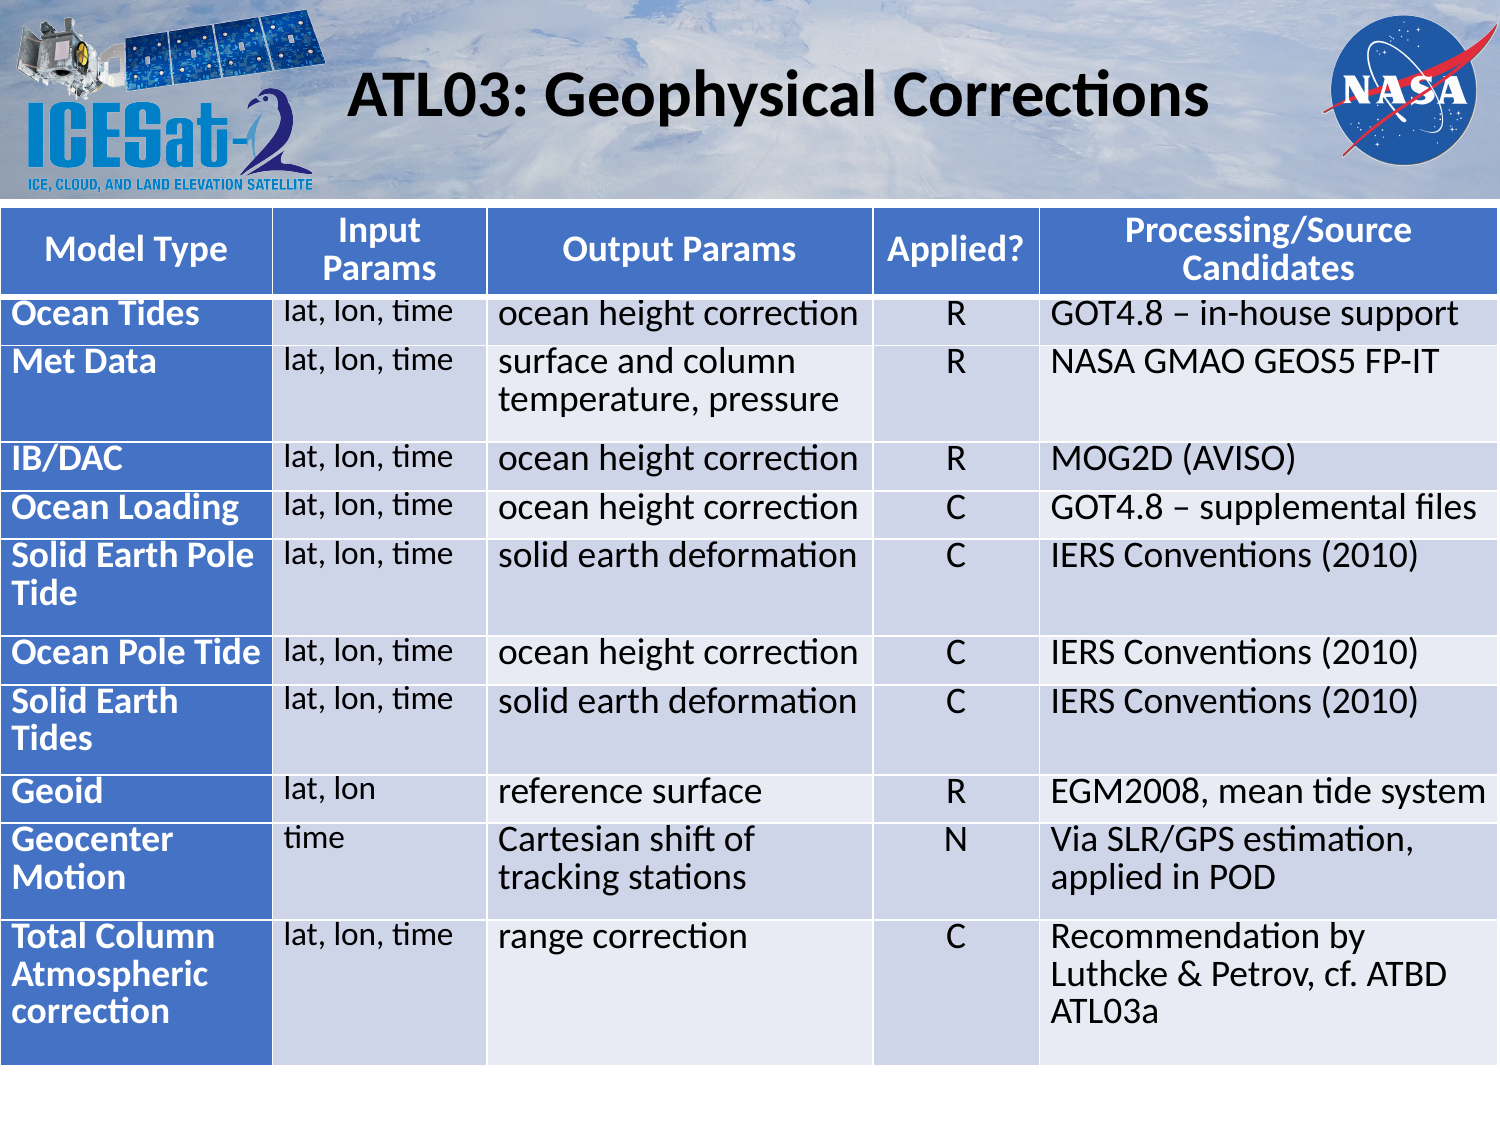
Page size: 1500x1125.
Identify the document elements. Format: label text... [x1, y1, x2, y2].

table_cell IERS Conventions (2010) [1040, 637, 1497, 684]
table_cell Via SLR/GPS estimation, applied in POD [1040, 824, 1497, 919]
table_cell R [874, 346, 1039, 441]
table_cell lat, lon, time [273, 492, 486, 538]
table_cell lat, lon, time [273, 346, 486, 441]
table_cell Met Data [1, 346, 272, 441]
table_cell solid earth deformation [488, 540, 872, 635]
table_header Output Params [488, 208, 872, 294]
table_cell NASA GMAO GEOS5 FP-IT [1040, 346, 1497, 441]
table_cell Ocean Pole Tide [1, 637, 272, 684]
table_cell MOG2D (AVISO) [1040, 443, 1497, 490]
table_cell N [874, 824, 1039, 919]
table_cell solid earth deformation [488, 686, 872, 774]
table_cell lat, lon, time [273, 443, 486, 490]
table_header Input Params [273, 208, 486, 294]
table_cell IB/DAC [1, 443, 272, 490]
table_cell Solid Earth Tides [1, 686, 272, 774]
table_cell IERS Conventions (2010) [1040, 686, 1497, 774]
table_cell lat, lon, time [273, 540, 486, 635]
table_cell lat, lon, time [273, 300, 486, 345]
table_cell Geocenter Motion [1, 824, 272, 919]
table_cell surface and column temperature, pressure [488, 346, 872, 441]
table_cell ocean height correction [488, 637, 872, 684]
table_cell ocean height correction [488, 492, 872, 538]
table_cell reference surface [488, 776, 872, 822]
table_cell range correction [488, 921, 872, 1065]
table_cell IERS Conventions (2010) [1040, 540, 1497, 635]
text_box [0, 0, 1500, 199]
table_cell Solid Earth Pole Tide [1, 540, 272, 635]
table_cell GOT4.8 – in-house support [1040, 300, 1497, 345]
table_cell EGM2008, mean tide system [1040, 776, 1497, 822]
table_cell Cartesian shift of tracking stations [488, 824, 872, 919]
table_cell lat, lon, time [273, 921, 486, 1065]
table_cell C [874, 540, 1039, 635]
table_cell Recommendation by Luthcke & Petrov, cf. ATBD ATL03a [1040, 921, 1497, 1065]
table_header Model Type [1, 208, 272, 294]
table_cell Total Column Atmospheric correction [1, 921, 272, 1065]
table_cell Ocean Loading [1, 492, 272, 538]
table_cell Ocean Tides [1, 300, 272, 345]
table_cell lat, lon [273, 776, 486, 822]
table_header Processing/Source Candidates [1040, 208, 1497, 294]
table_cell lat, lon, time [273, 686, 486, 774]
table_cell GOT4.8 – supplemental files [1040, 492, 1497, 538]
table_cell C [874, 637, 1039, 684]
table_cell lat, lon, time [273, 637, 486, 684]
table_cell R [874, 300, 1039, 345]
table_header Applied? [874, 208, 1039, 294]
table_cell R [874, 776, 1039, 822]
table_cell R [874, 443, 1039, 490]
table_cell Geoid [1, 776, 272, 822]
table_cell ocean height correction [488, 443, 872, 490]
table_cell time [273, 824, 486, 919]
table_cell C [874, 921, 1039, 1065]
table_cell C [874, 492, 1039, 538]
table_cell ocean height correction [488, 300, 872, 345]
table_cell C [874, 686, 1039, 774]
